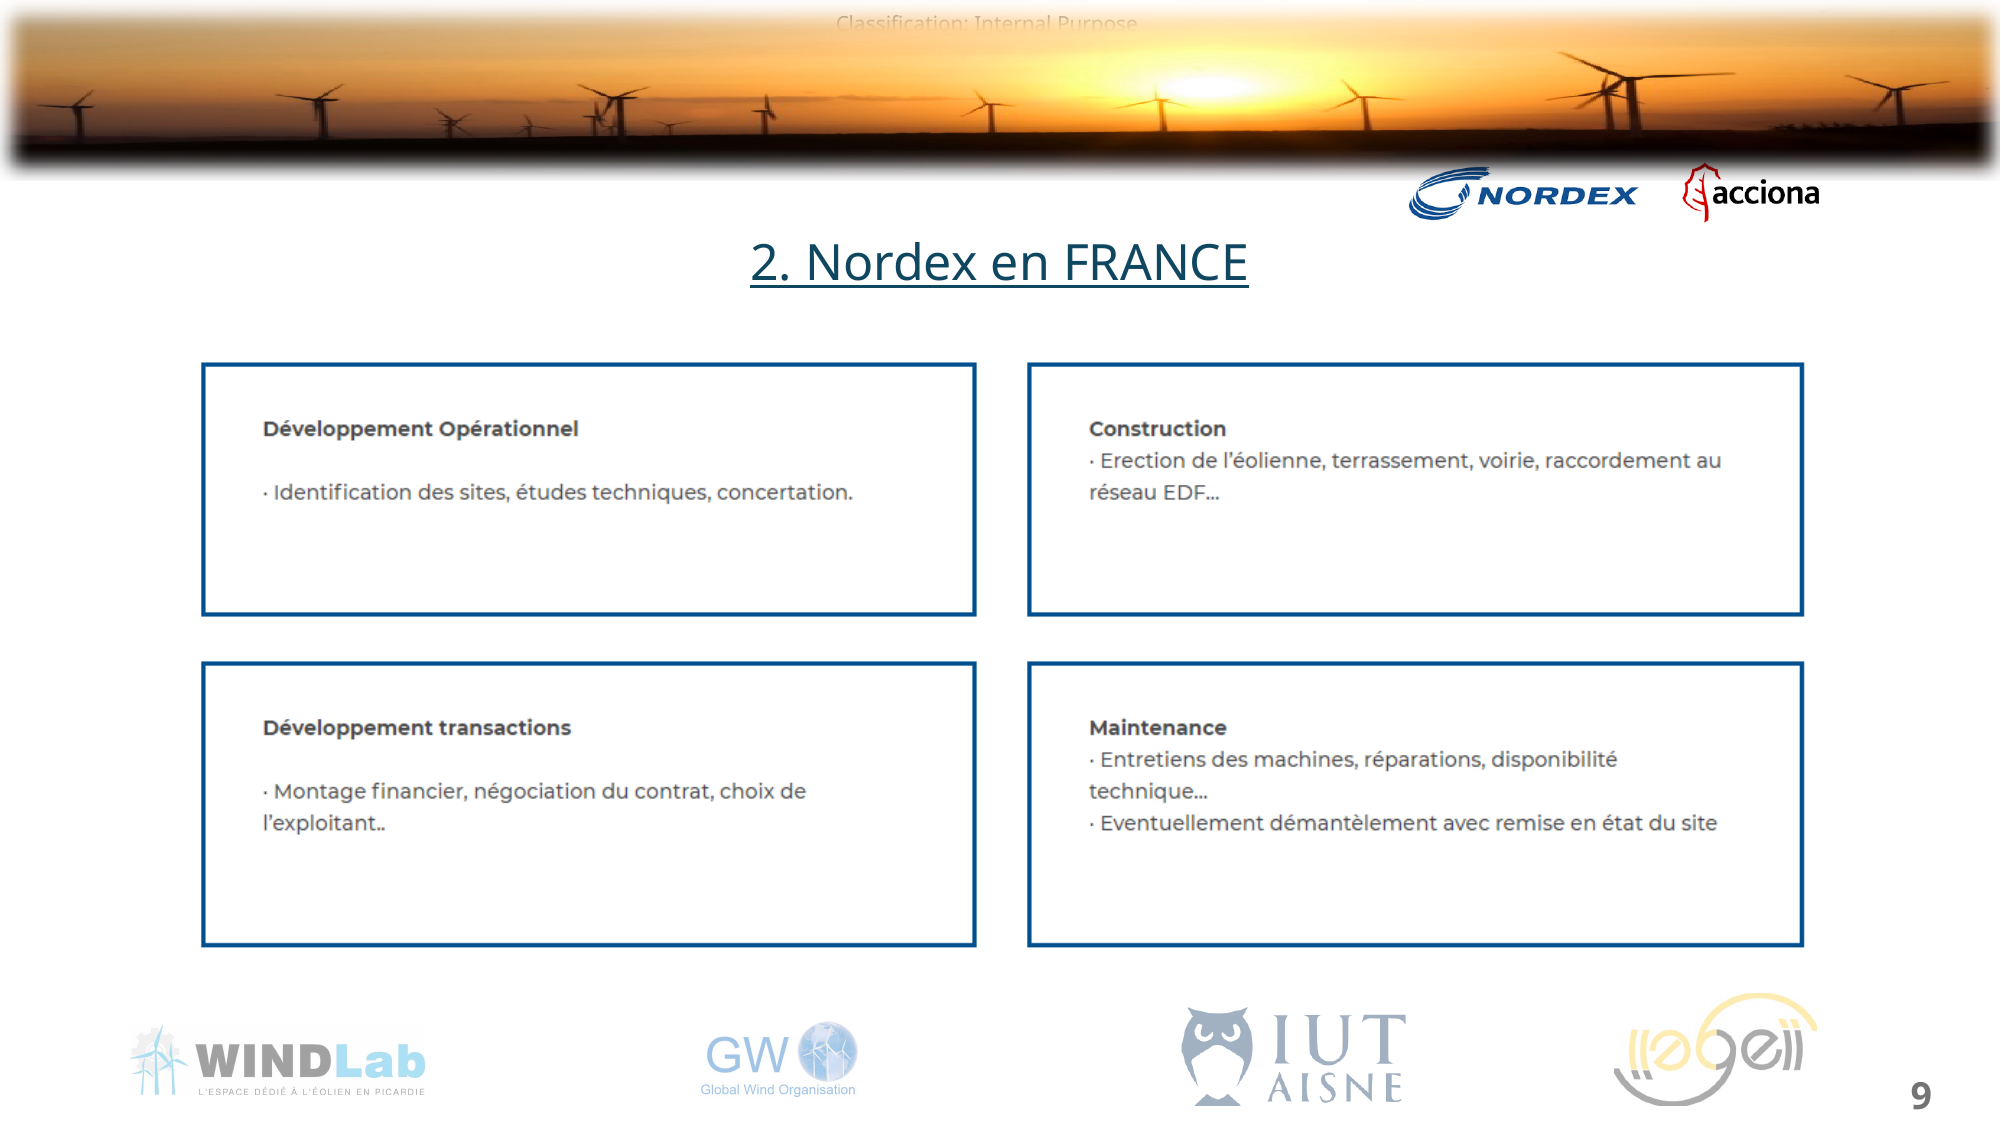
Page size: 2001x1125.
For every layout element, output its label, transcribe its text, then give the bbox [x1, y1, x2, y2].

picture [173, 340, 1826, 963]
text_box [78, 990, 1871, 1109]
picture [1613, 991, 1817, 1109]
picture [697, 1020, 858, 1100]
text_box 2. Nordex en FRANCE [496, 219, 1504, 299]
picture [129, 1025, 425, 1096]
text_box 9 [1895, 1064, 1968, 1124]
picture [1180, 1004, 1408, 1107]
picture [0, 0, 2000, 224]
